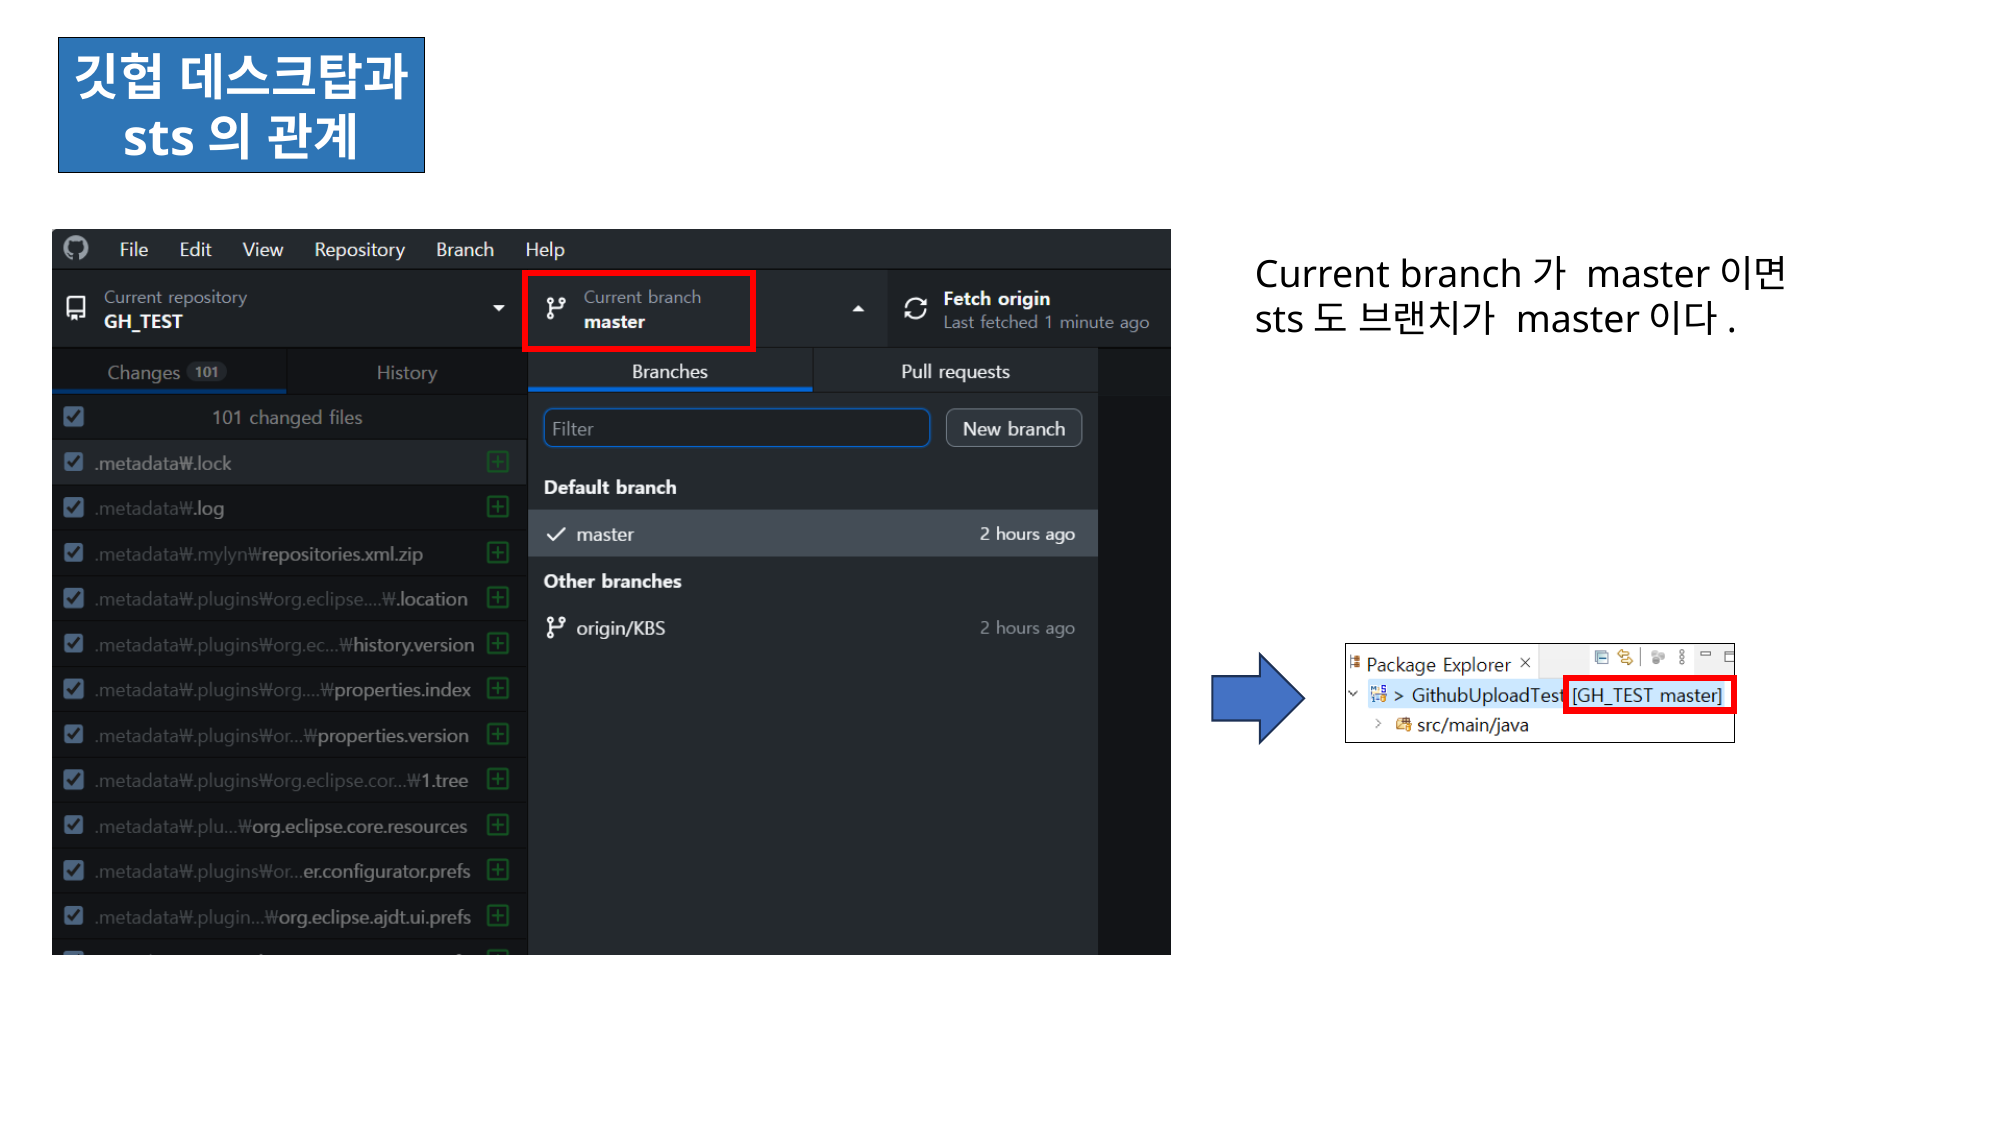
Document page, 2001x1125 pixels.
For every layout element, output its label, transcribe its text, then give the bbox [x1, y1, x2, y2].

text_box Current branch가 master이면 sts도 브랜치가 master이다. [1735, 242, 1814, 348]
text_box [51, 229, 1735, 955]
text_box 깃헙 데스크탑과 sts의 관계 [58, 37, 425, 173]
